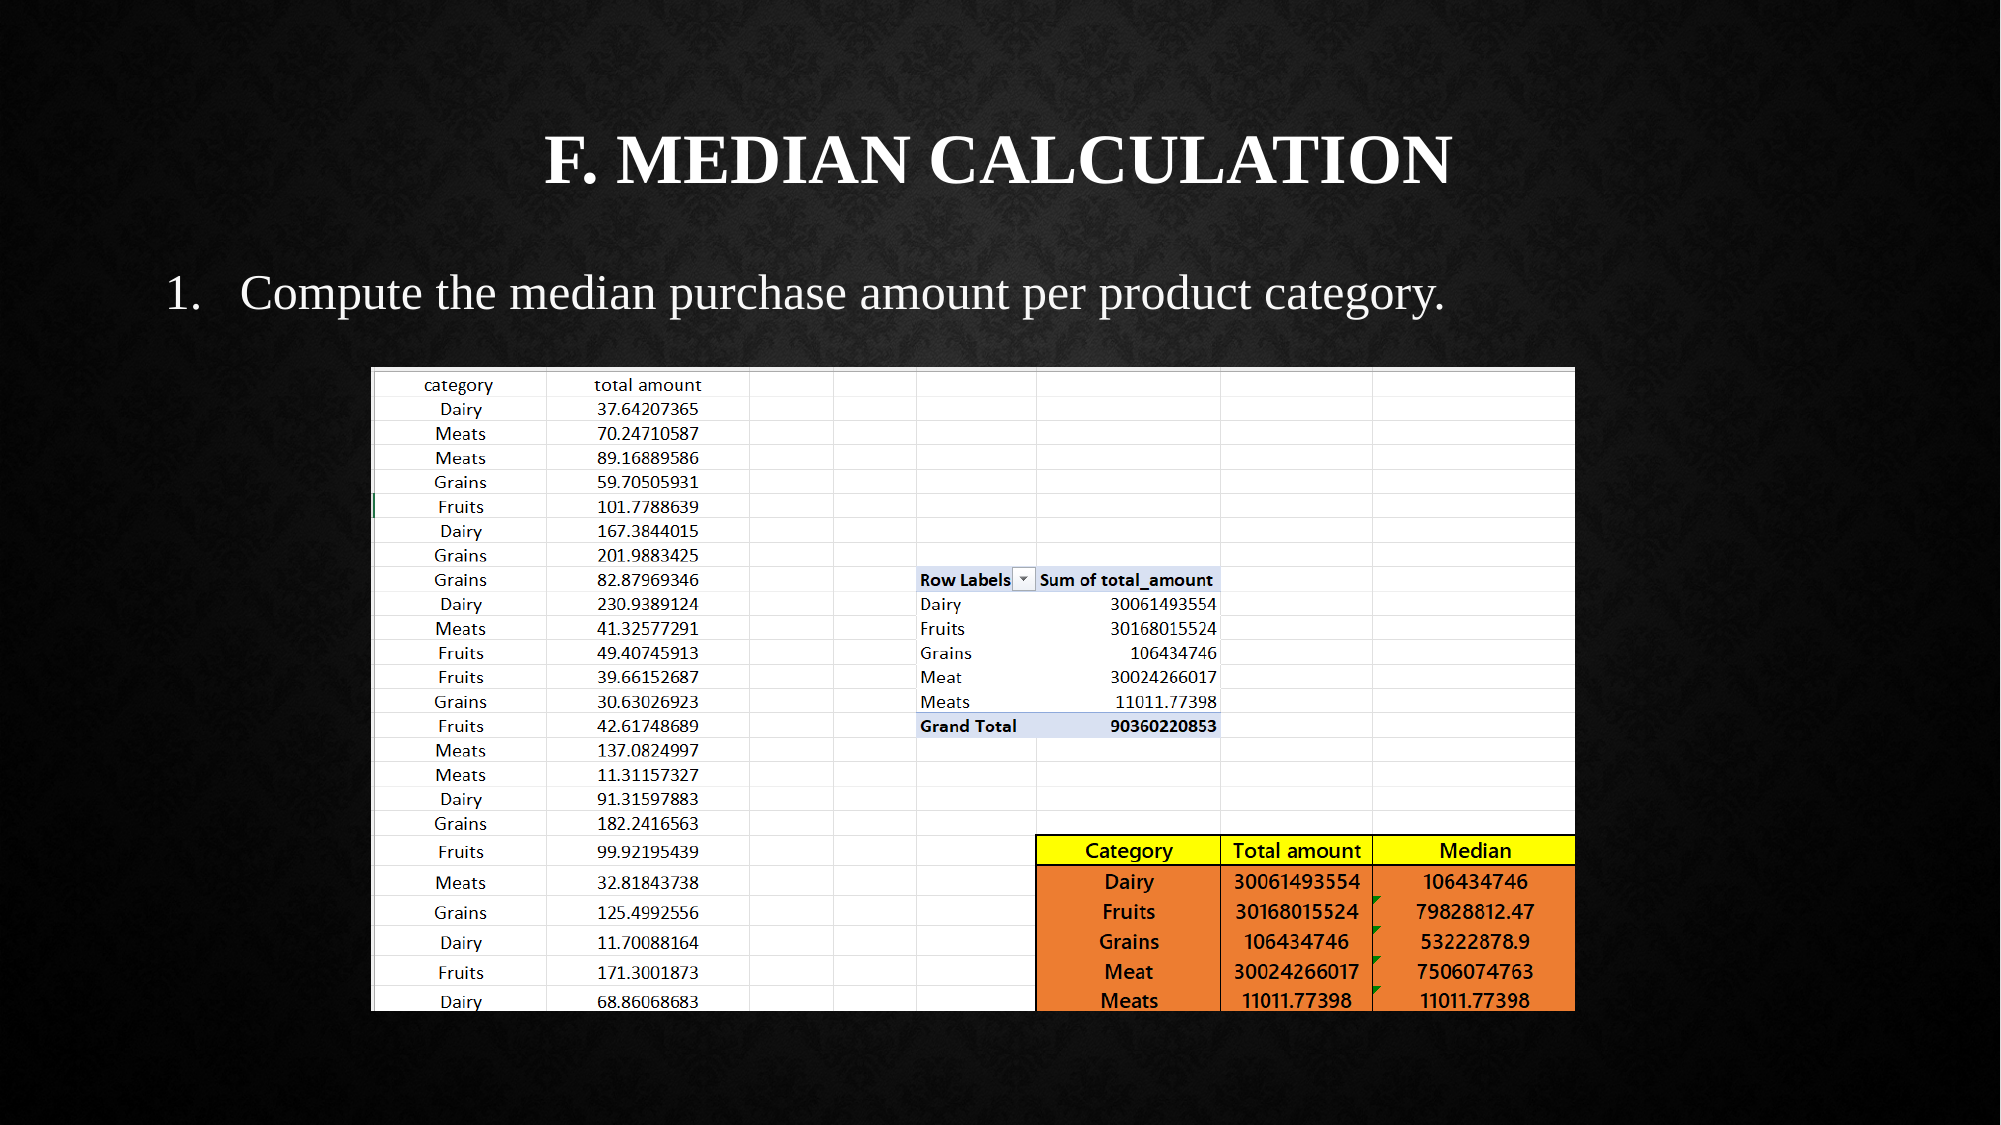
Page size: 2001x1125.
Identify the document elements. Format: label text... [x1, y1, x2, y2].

list Compute the median purchase amount per product category. [149, 239, 1849, 950]
title f. Median calculation [149, 80, 1849, 239]
picture [371, 366, 1576, 1012]
